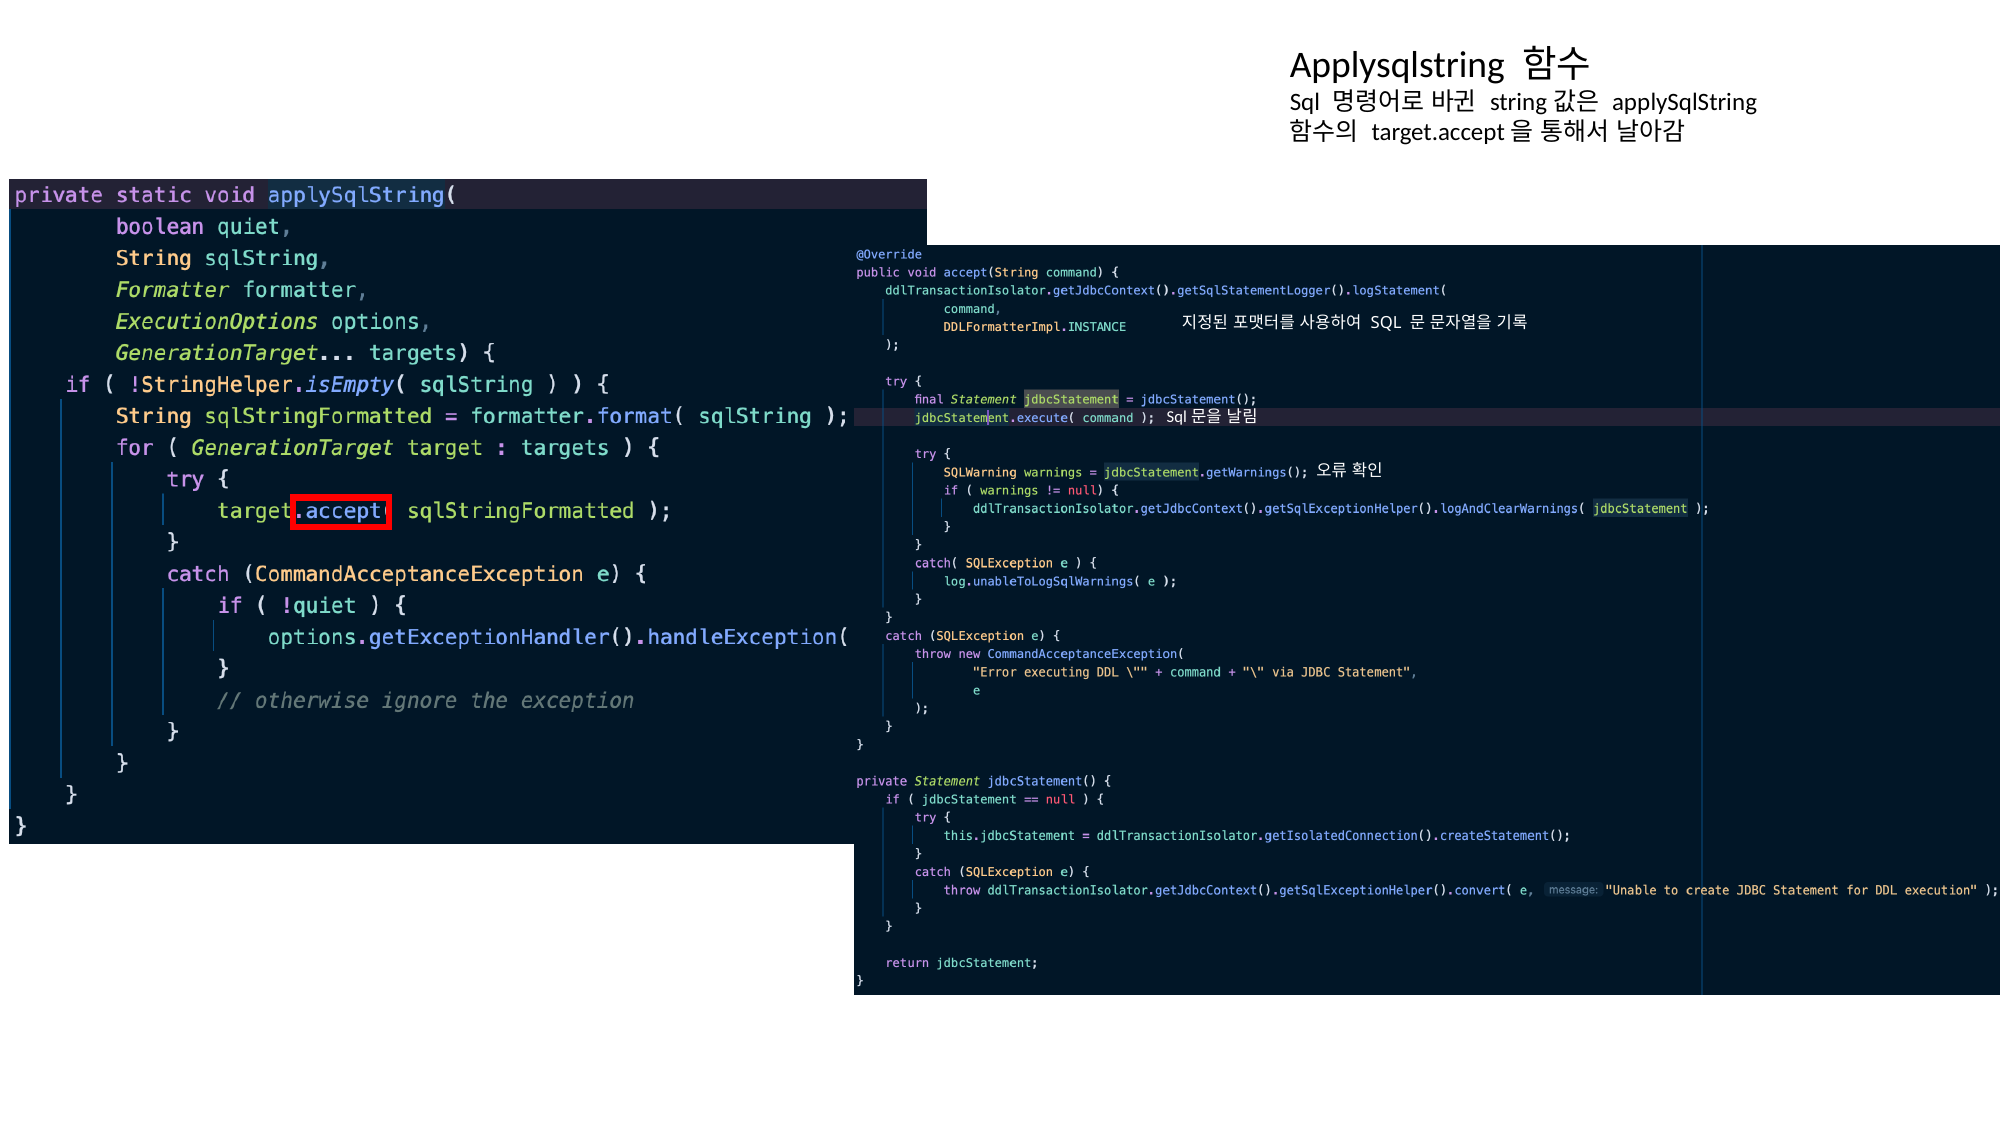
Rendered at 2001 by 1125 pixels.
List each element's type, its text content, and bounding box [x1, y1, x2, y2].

text_box Applysqlstring 함수 Sql 명령어로 바귄 string값은 applySqlString 함수의 target.accept을 통해서 날아감 [1275, 32, 1820, 198]
picture [9, 179, 2000, 996]
